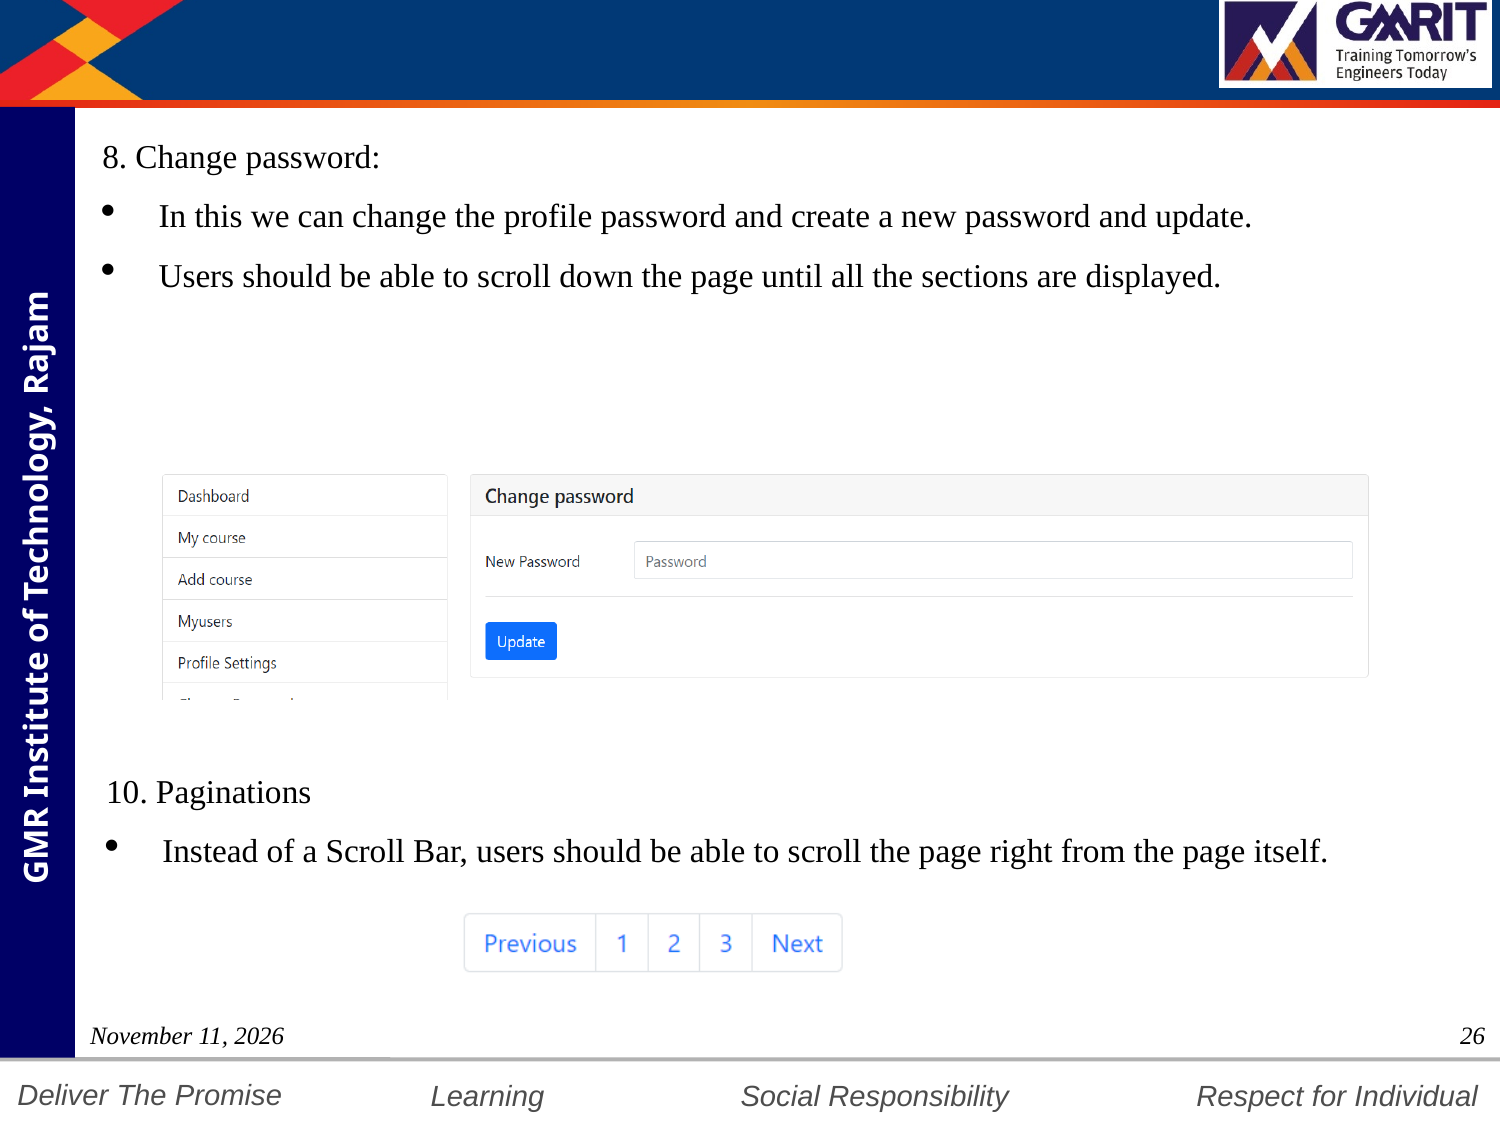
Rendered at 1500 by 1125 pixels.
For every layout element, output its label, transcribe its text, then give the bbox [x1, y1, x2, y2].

picture [128, 462, 1476, 701]
text_box 8. Change password: In this we can change the profile password and create a new password and update. Users should be able to scroll down the page until all the sections are displayed. [87, 125, 1475, 302]
slide_number 26 [1149, 1012, 1500, 1091]
text_box 10. Paginations Instead of a Scroll Bar, users should be able to scroll the page right from the page itself. [91, 699, 1479, 936]
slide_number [74, 1012, 426, 1091]
picture [0, 0, 1500, 100]
picture [349, 883, 1038, 1001]
